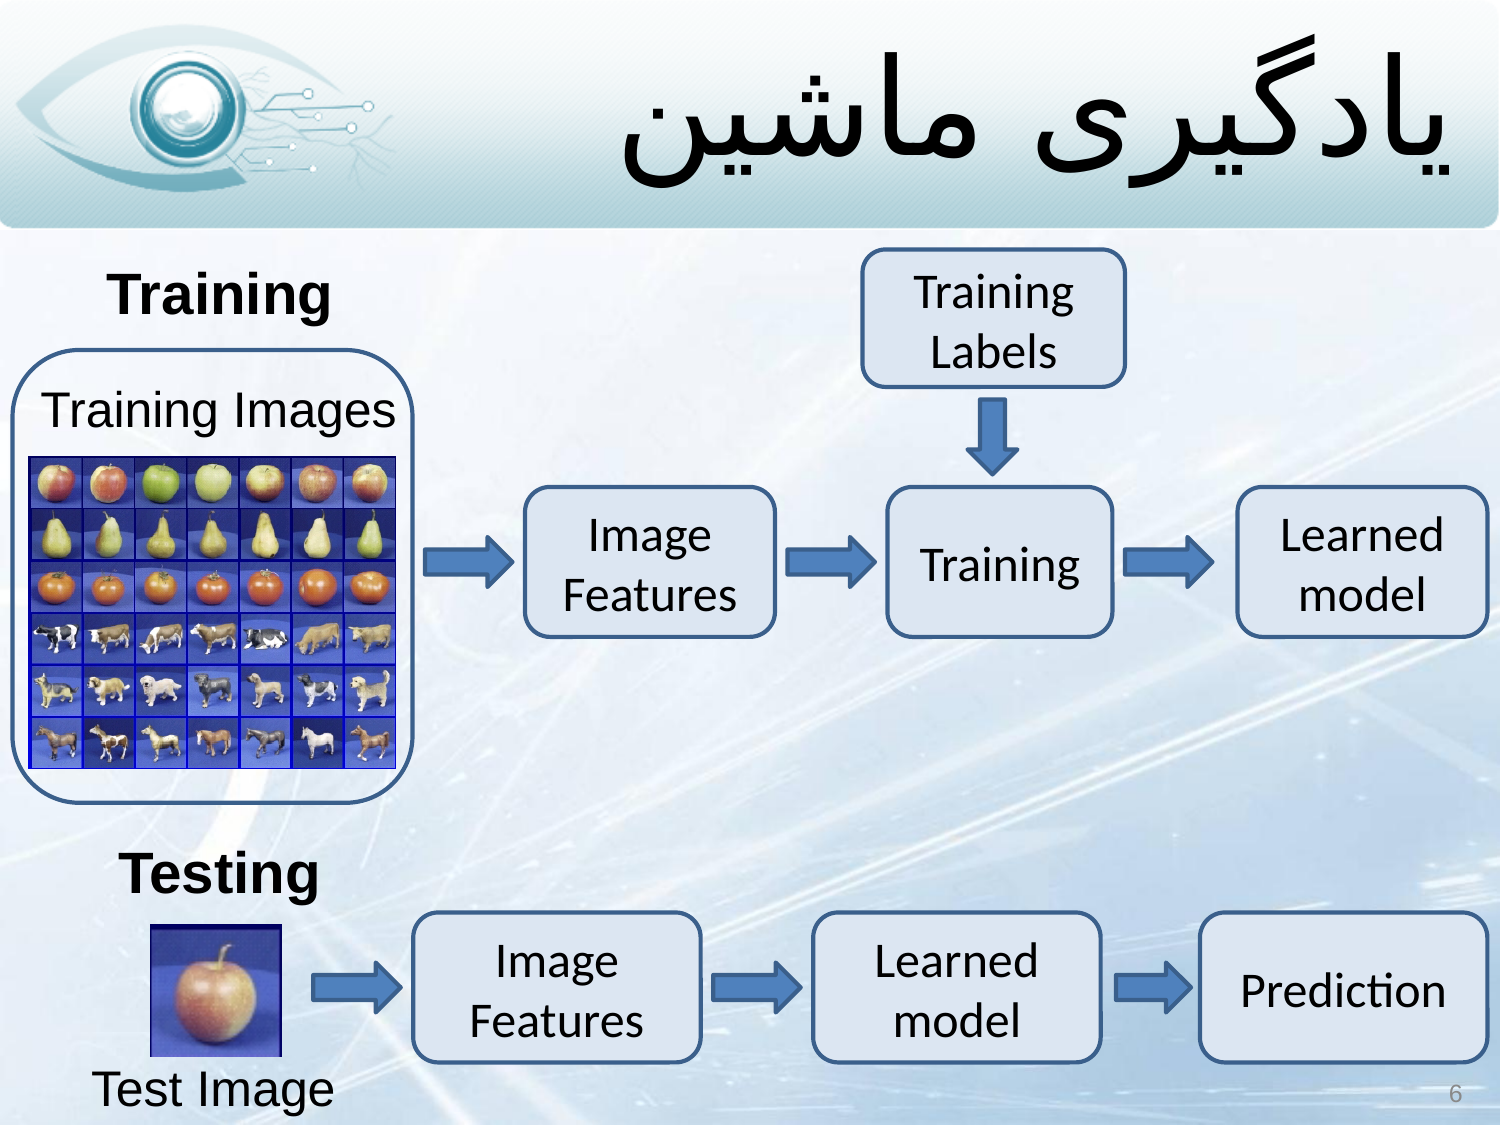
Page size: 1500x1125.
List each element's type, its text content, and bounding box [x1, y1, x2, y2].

text_box Test Image [76, 1049, 351, 1124]
picture [0, 230, 1500, 1125]
text_box Training Labels [860, 247, 1128, 390]
slide_number 6 [1127, 1062, 1478, 1123]
text_box Prediction [1197, 910, 1490, 1065]
text_box Testing [103, 827, 336, 912]
text_box Learned model [811, 910, 1103, 1065]
text_box Image Features [411, 910, 703, 1065]
text_box [1122, 535, 1215, 589]
text_box [441, 535, 515, 589]
text_box [311, 960, 403, 1015]
text_box [711, 960, 803, 1015]
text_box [0, 349, 438, 804]
text_box Learned model [1235, 484, 1490, 640]
text_box Training [92, 248, 349, 334]
title یادگیری ماشین [0, 7, 1500, 195]
text_box Training [885, 484, 1115, 640]
text_box [965, 397, 1020, 477]
text_box [1113, 960, 1194, 1015]
picture [27, 456, 396, 770]
text_box Image Features [522, 484, 778, 640]
text_box [785, 535, 878, 589]
